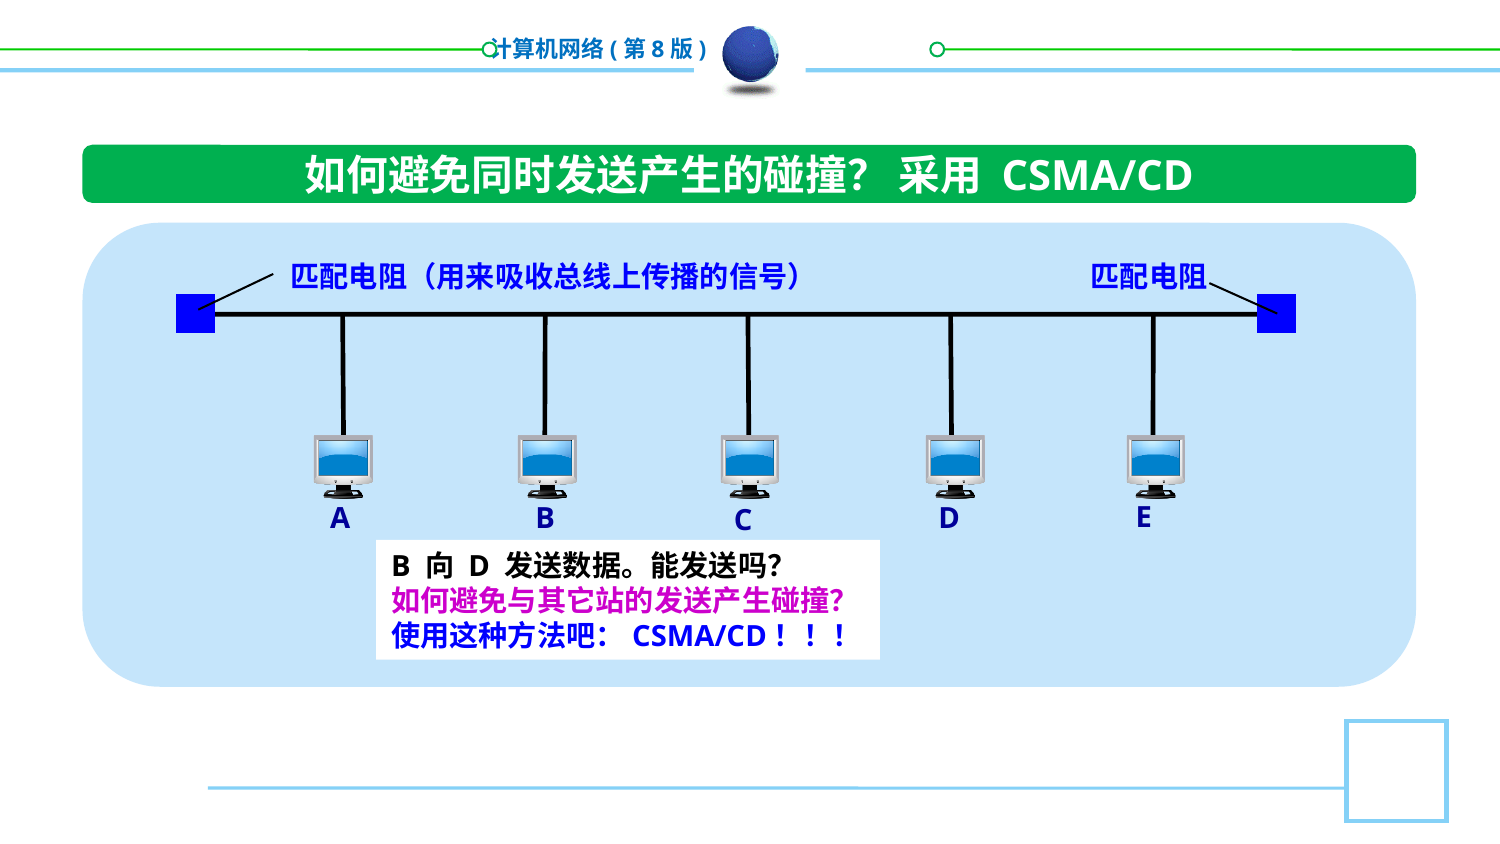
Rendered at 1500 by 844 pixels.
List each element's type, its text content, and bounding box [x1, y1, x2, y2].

text_box B 向 D 发送数据。能发送吗？ 如何避免与其它站的发送产生碰撞？ 使用这种方法吧：CSMA/CD！！！ [376, 539, 880, 660]
picture [715, 432, 784, 500]
text_box [176, 295, 215, 333]
text_box [1257, 295, 1296, 333]
text_box [82, 144, 289, 203]
text_box D [900, 491, 976, 542]
picture [720, 24, 780, 100]
picture [1121, 432, 1190, 500]
text_box C [688, 493, 768, 544]
text_box A [285, 491, 366, 542]
text_box E [1090, 491, 1168, 542]
text_box [1209, 144, 1417, 203]
picture [921, 432, 989, 500]
text_box 匹配电阻 [1075, 250, 1223, 301]
text_box 如何避免同时发送产生的碰撞？ 采用 CSMA/CD [289, 141, 1209, 206]
text_box 匹配电阻（用来吸收总线上传播的信号） [275, 250, 833, 301]
text_box B [520, 508, 571, 542]
picture [513, 432, 581, 500]
text_box [80, 220, 1419, 689]
picture [309, 432, 377, 500]
